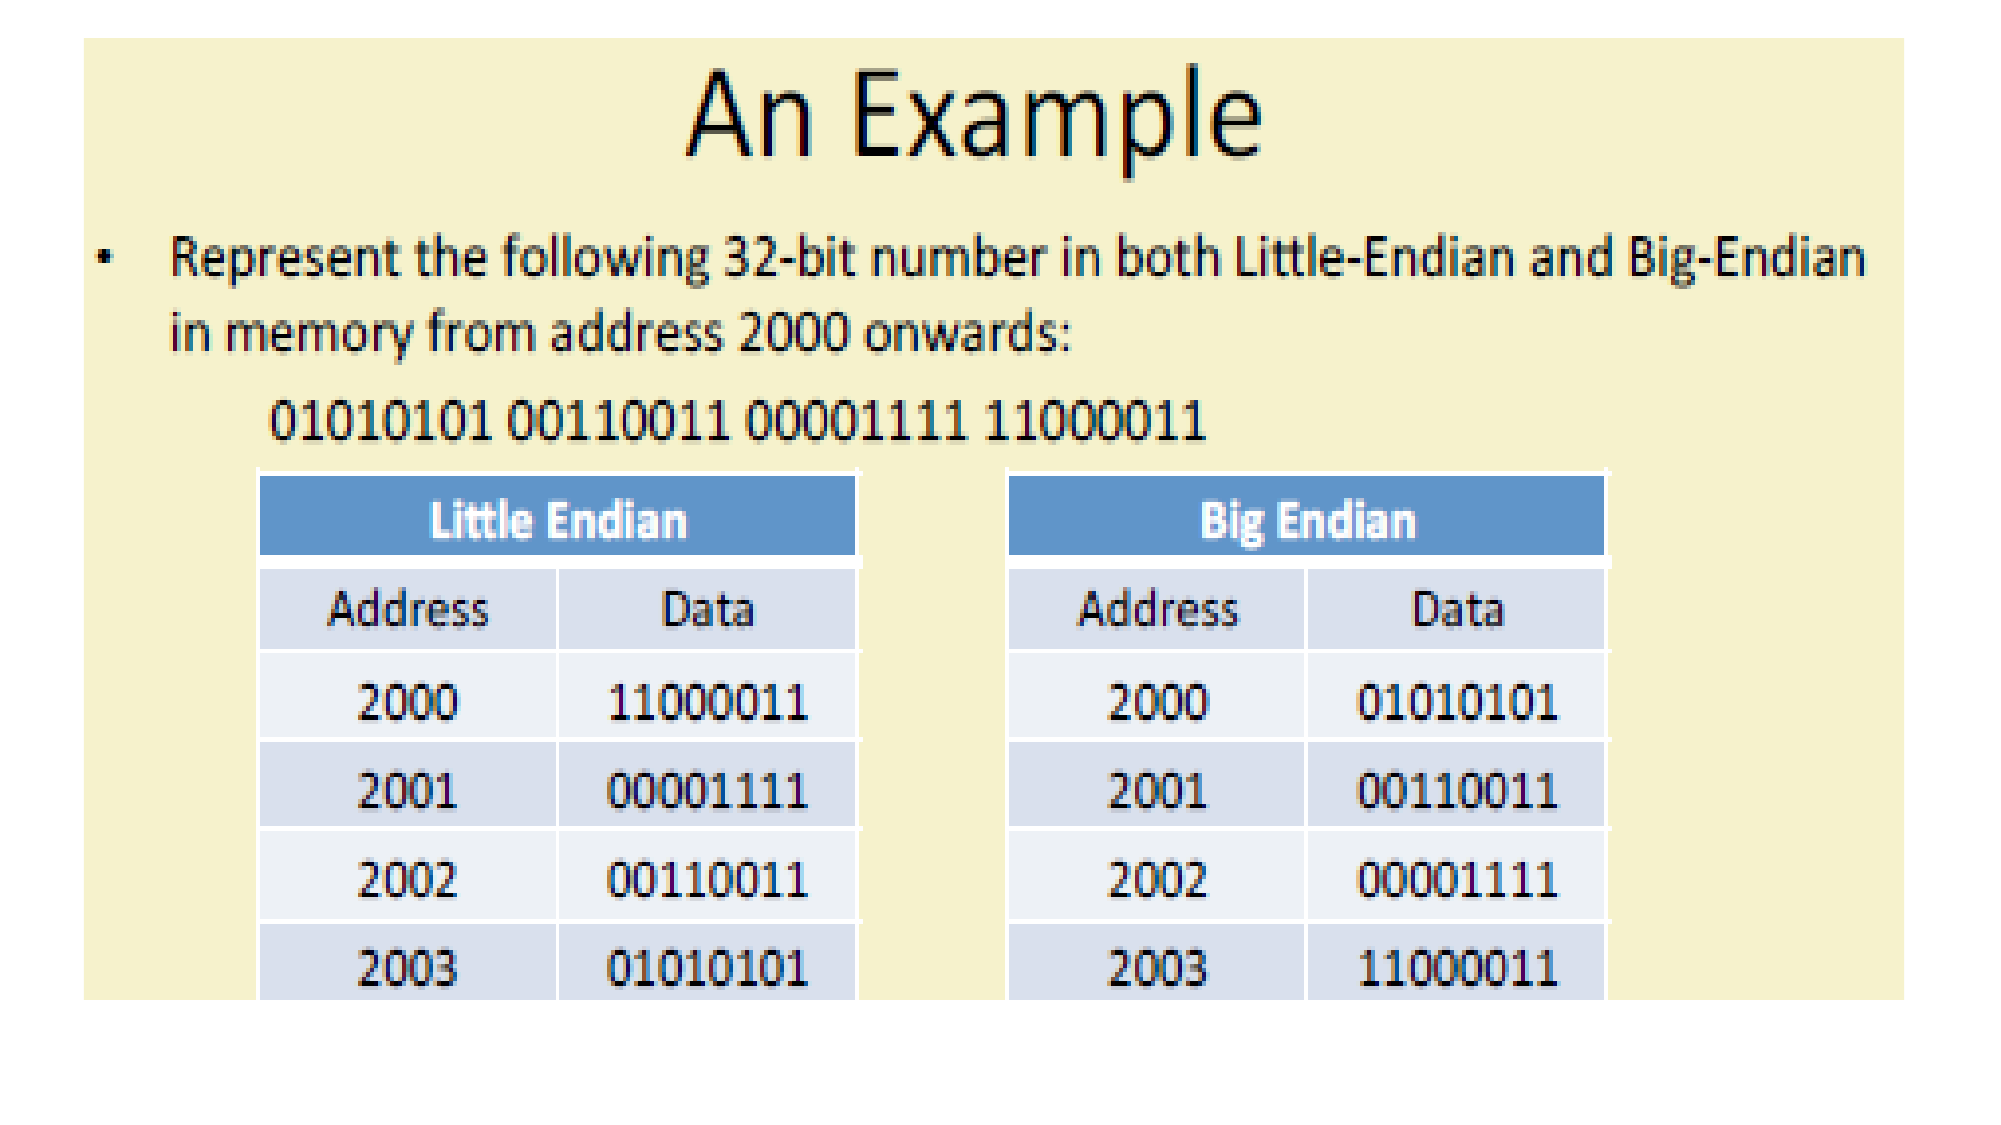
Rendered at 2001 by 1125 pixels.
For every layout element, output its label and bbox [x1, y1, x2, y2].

picture [83, 37, 1905, 1000]
